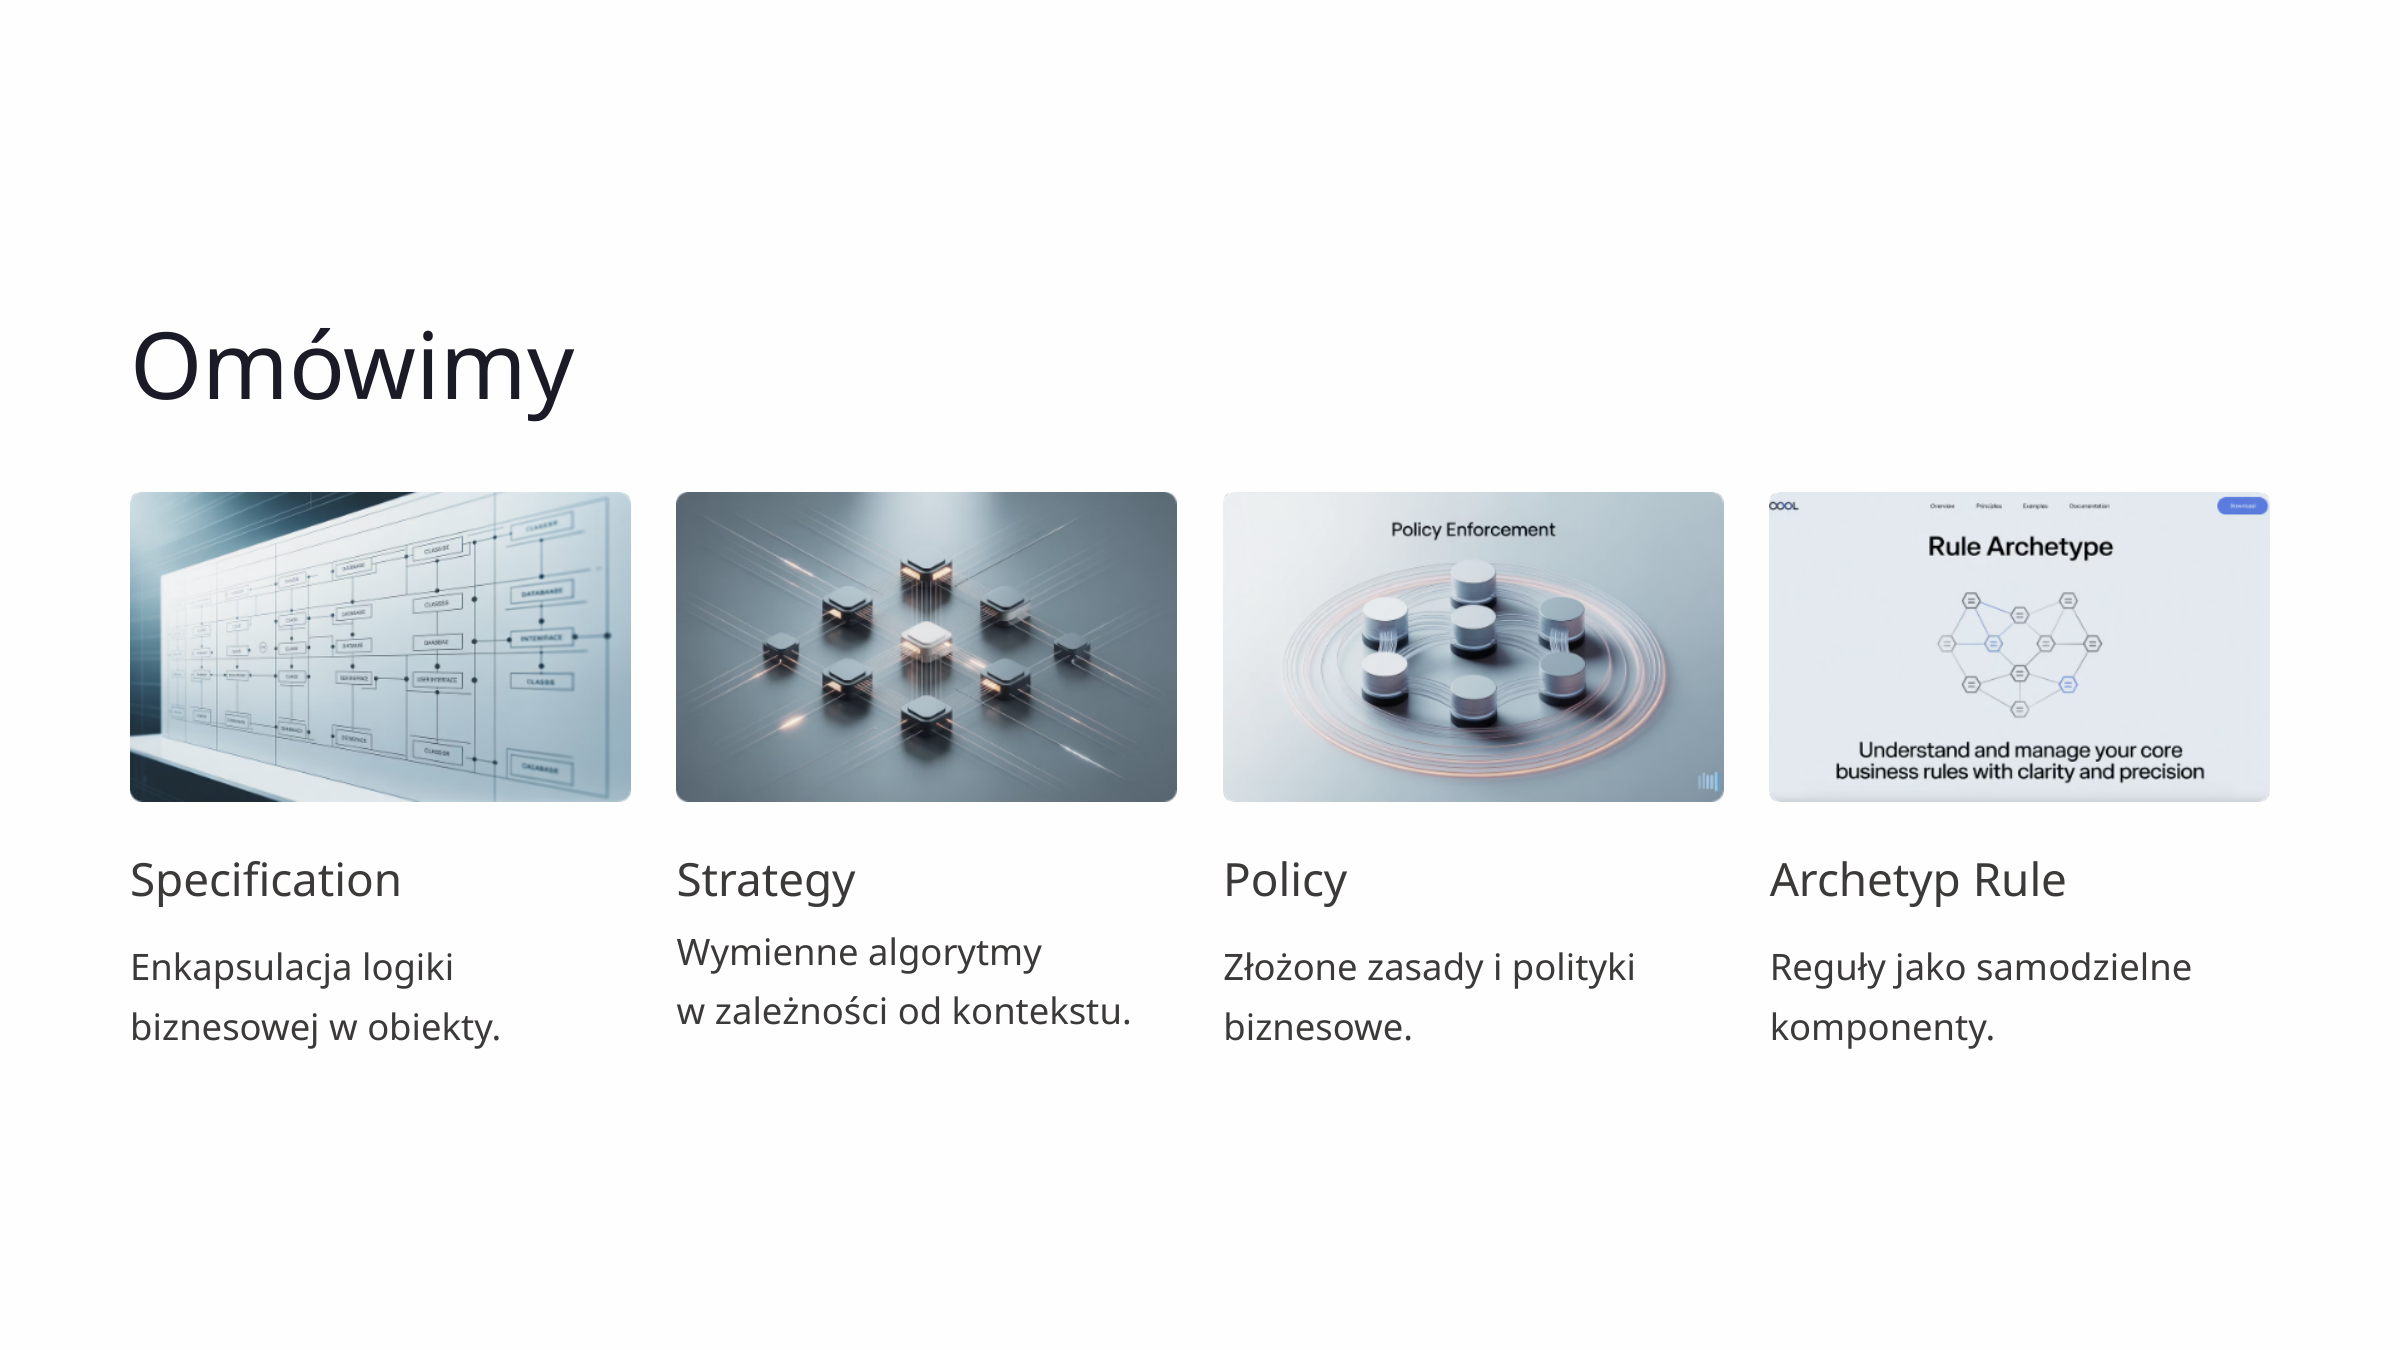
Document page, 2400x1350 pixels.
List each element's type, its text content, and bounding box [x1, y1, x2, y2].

text_box Reguły jako samodzielne komponenty. [1769, 928, 2270, 1048]
text_box Enkapsulacja logiki biznesowej w obiekty. [130, 928, 631, 1048]
text_box Policy [1223, 848, 1689, 907]
text_box Archetyp Rule [1769, 848, 2235, 907]
text_box Wymienne algorytmy w zależności od kontekstu. [676, 928, 1177, 1048]
picture [130, 492, 631, 802]
picture [1223, 492, 1724, 802]
text_box Specification [130, 848, 596, 907]
picture [1769, 492, 2270, 802]
text_box Omówimy [130, 302, 1061, 419]
text_box Złożone zasady i polityki biznesowe. [1223, 928, 1724, 1048]
picture [676, 492, 1177, 802]
text_box Strategy [676, 848, 1142, 907]
